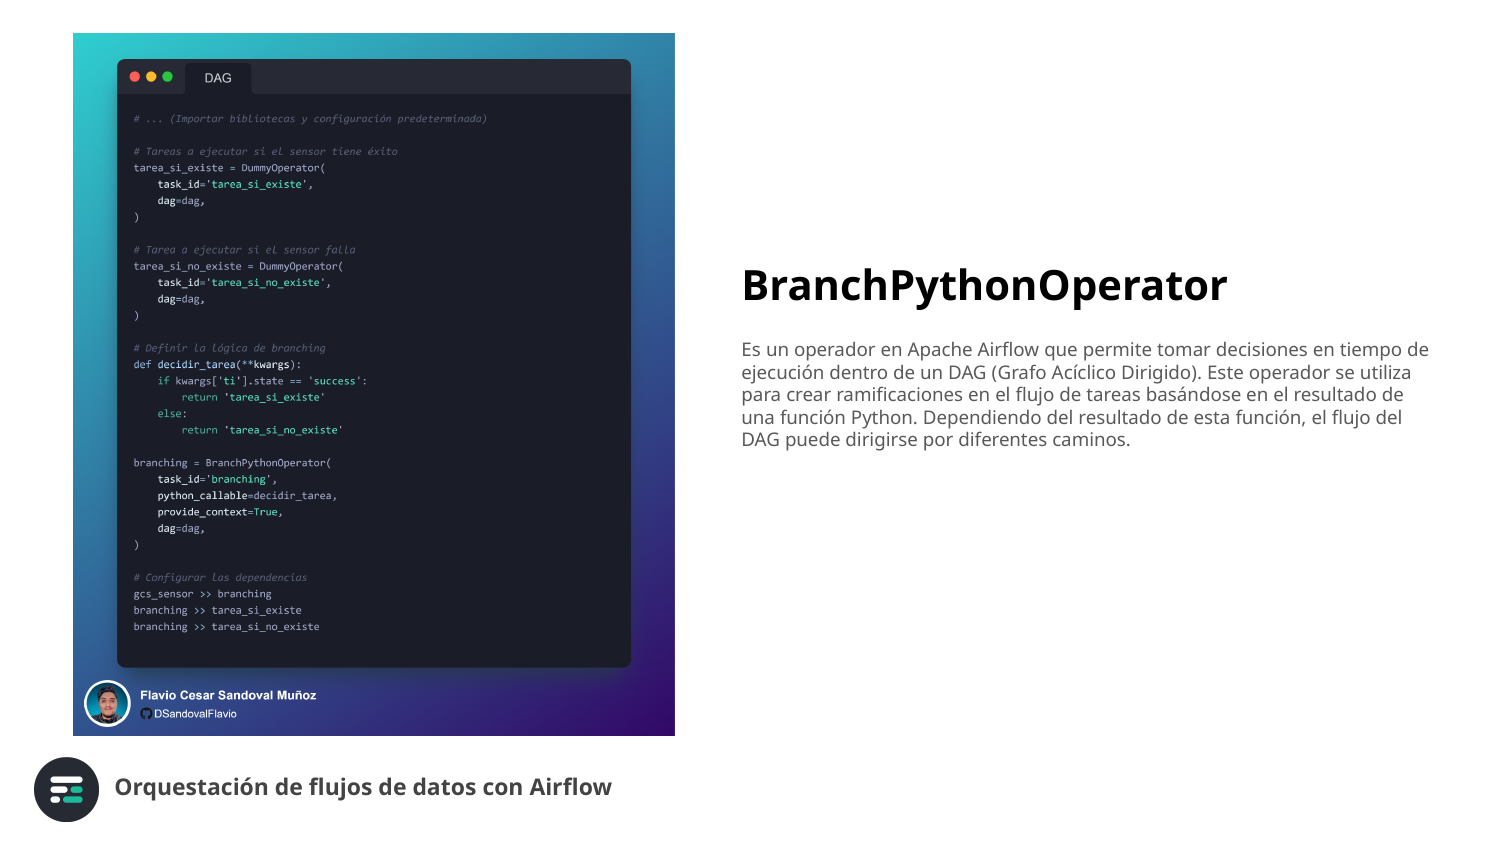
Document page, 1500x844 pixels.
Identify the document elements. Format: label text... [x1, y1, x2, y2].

title BranchPythonOperator [726, 244, 1460, 323]
list Es un operador en Apache Airflow que permite tomar decisiones en tiempo de ejecución dentro de un DAG (Grafo Acíclico Dirigido). Este operador se utiliza para crear ramificaciones en el flujo de tareas basándose en el resultado de una función Python. Dependiendo del resultado de esta función, el flujo del DAG puede dirigirse por diferentes caminos. [726, 323, 1447, 505]
text_box Orquestación de flujos de datos con Airflow [104, 759, 649, 815]
picture [33, 756, 100, 823]
picture [72, 33, 675, 736]
